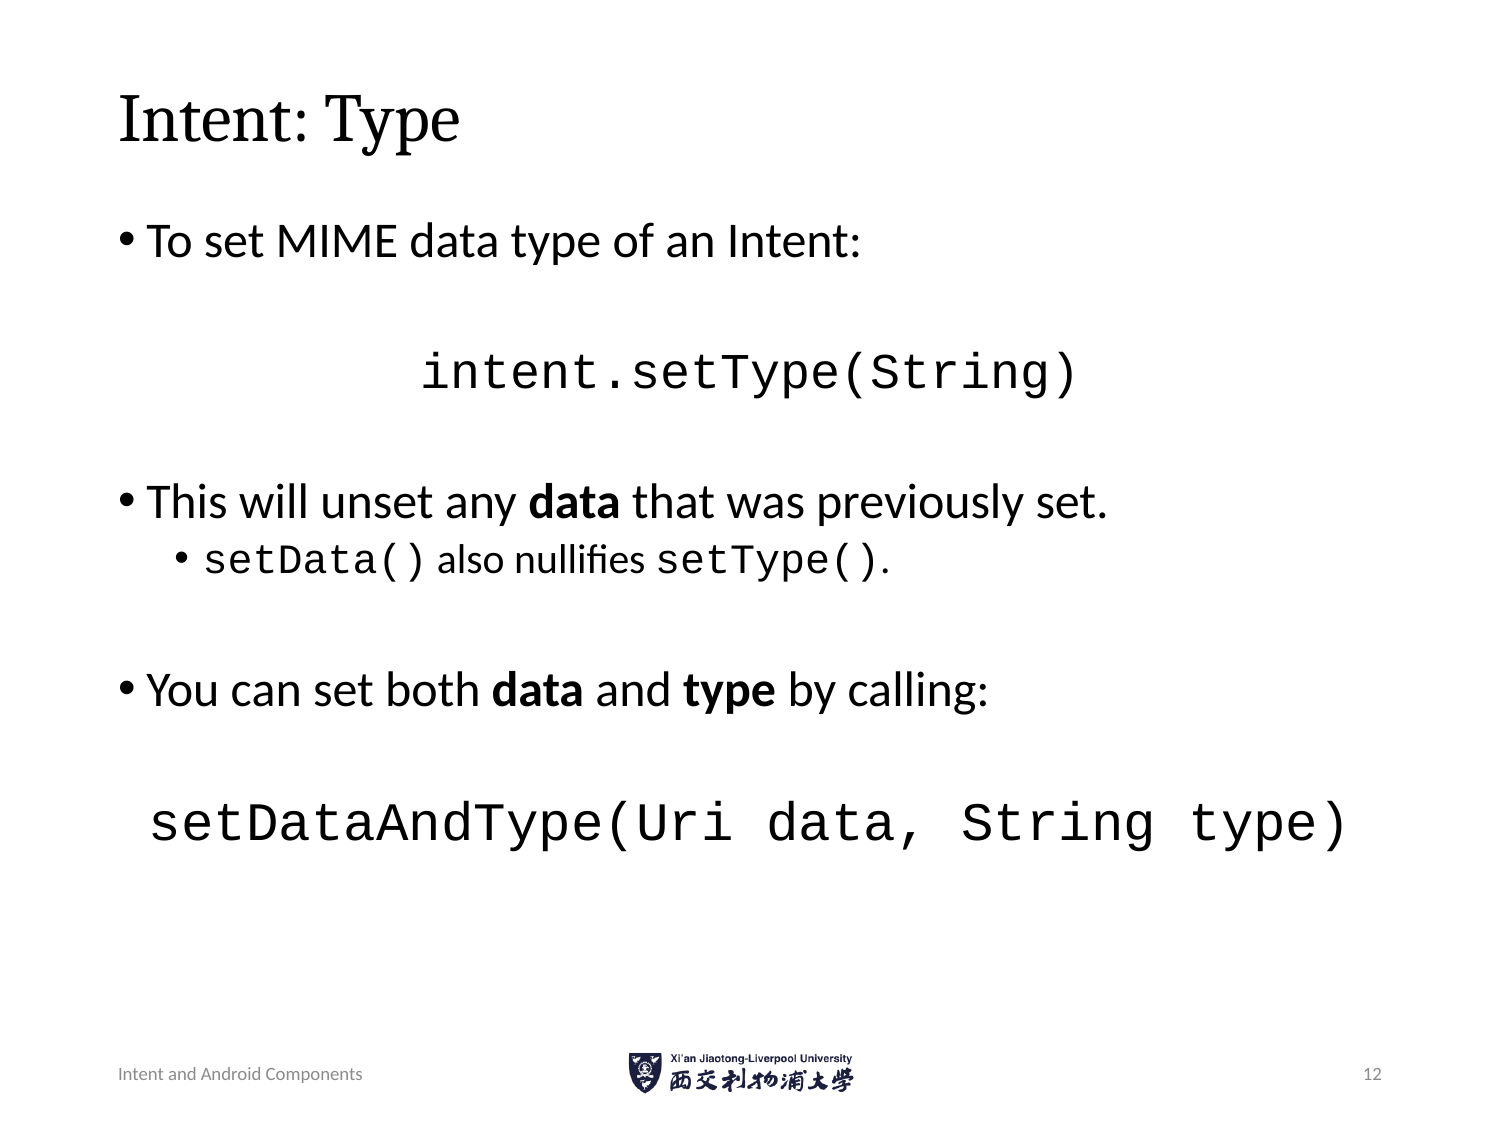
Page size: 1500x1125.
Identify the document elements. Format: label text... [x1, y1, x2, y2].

slide_number 12 [1059, 1042, 1397, 1103]
slide_number Intent and Android Components [103, 1042, 441, 1103]
list To set MIME data type of an Intent: intent.setType(String) This will unset any data that was previously set. setData() also nullifies setType(). You can set both data and type by calling: setDataAndType(Uri data, String type) [103, 206, 1397, 1014]
title Intent: Type [103, 59, 1397, 178]
picture [625, 1049, 857, 1096]
